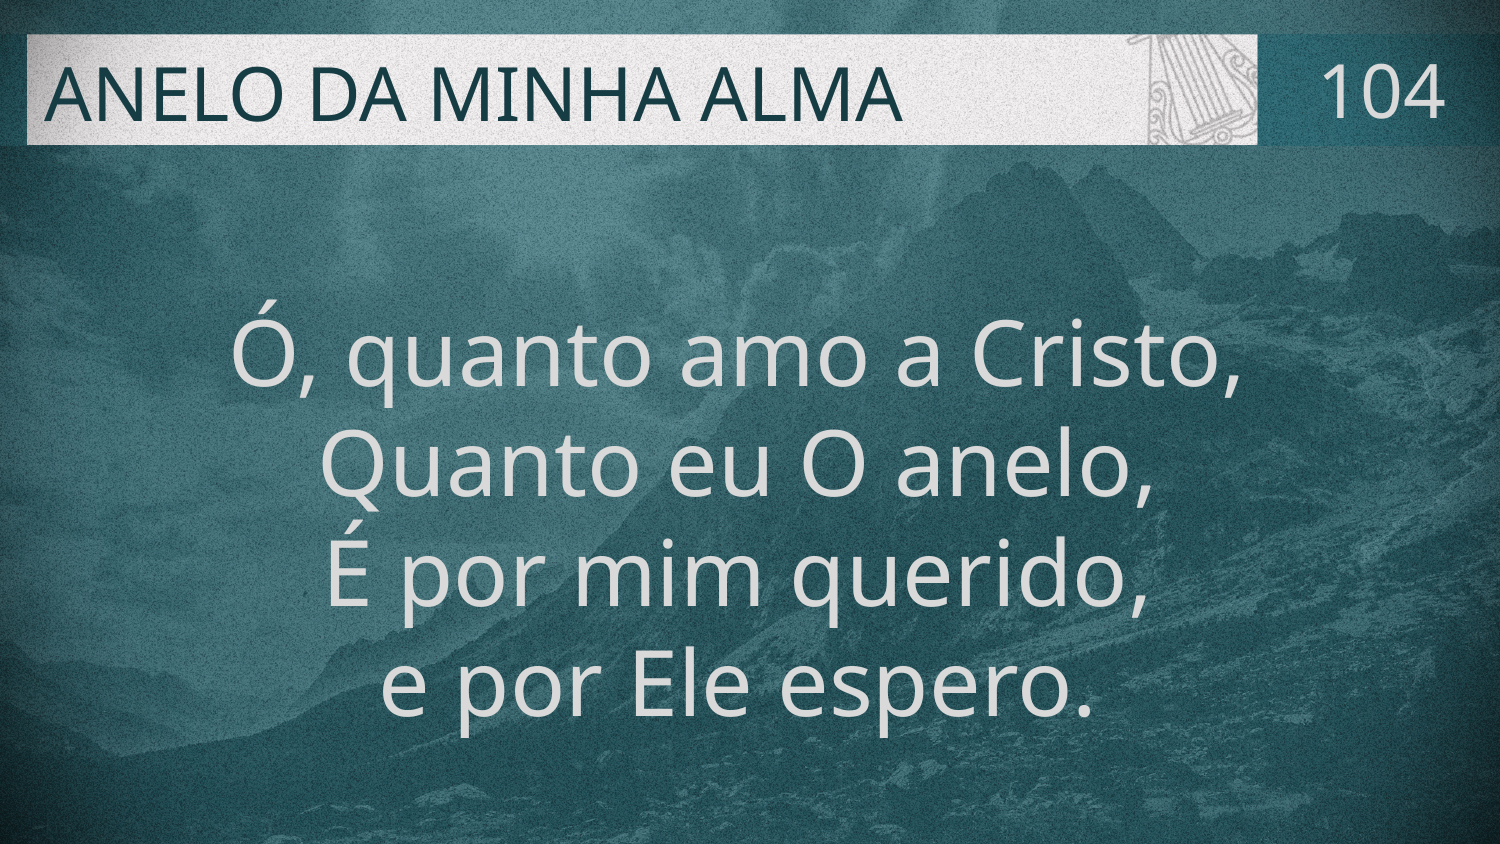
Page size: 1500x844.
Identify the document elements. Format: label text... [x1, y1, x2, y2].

picture [0, 0, 1500, 185]
title ANELO DA MINHA ALMA [29, 33, 1258, 151]
list Ó, quanto amo a Cristo, Quanto eu O anelo, É por mim querido, e por Ele espero. [0, 185, 1500, 844]
list 104 [1281, 36, 1483, 143]
